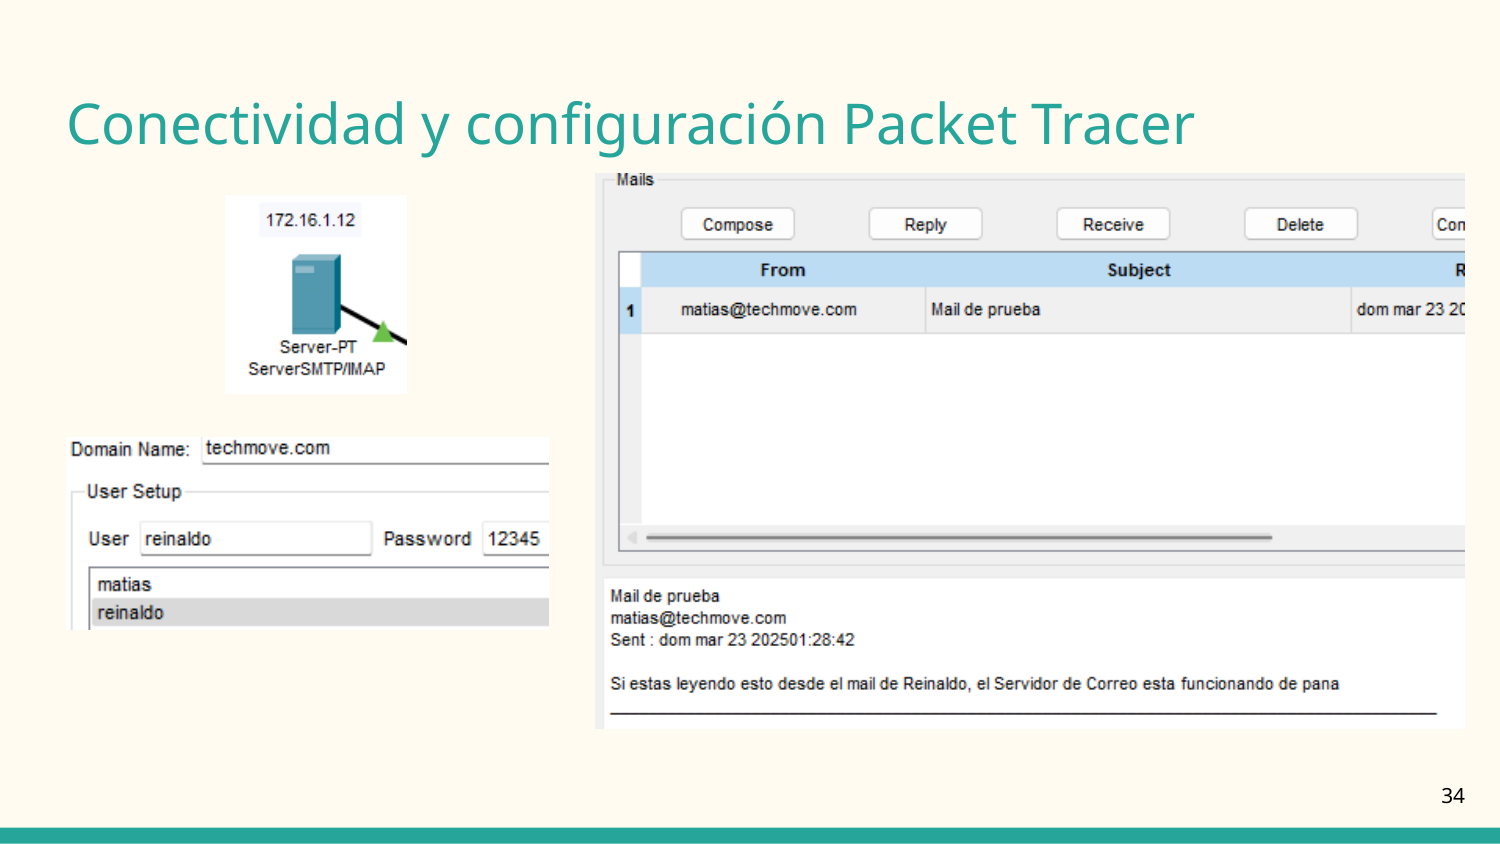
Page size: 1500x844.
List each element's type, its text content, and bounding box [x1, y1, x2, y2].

picture [225, 195, 408, 394]
picture [65, 436, 549, 631]
title Conectividad y configuración Packet Tracer [51, 72, 1449, 174]
slide_number ‹#› [1389, 764, 1480, 830]
picture [595, 173, 1466, 729]
